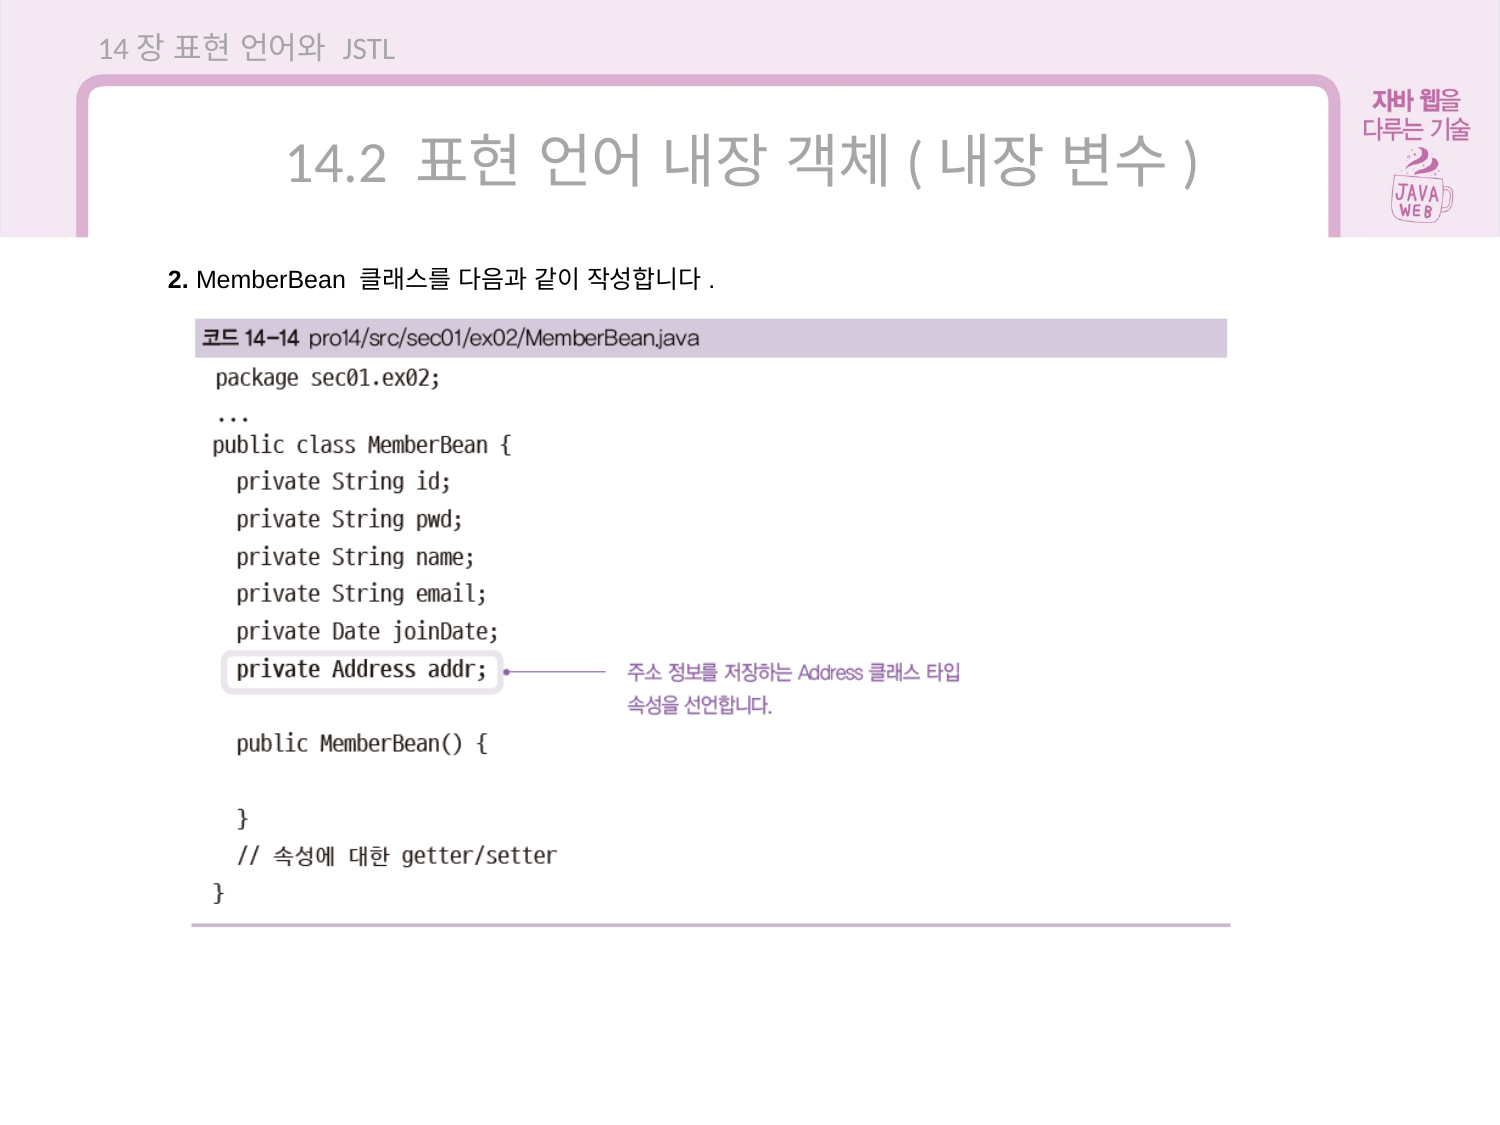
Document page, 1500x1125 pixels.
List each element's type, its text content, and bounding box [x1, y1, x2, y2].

text_box 14장 표현 언어와 JSTL [82, 0, 1133, 74]
text_box 14.2 표현 언어 내장 객체(내장 변수) [217, 117, 1268, 202]
picture [0, 0, 1500, 1125]
text_box 2. MemberBean 클래스를 다음과 같이 작성합니다. [153, 256, 1268, 301]
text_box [188, 309, 1232, 932]
